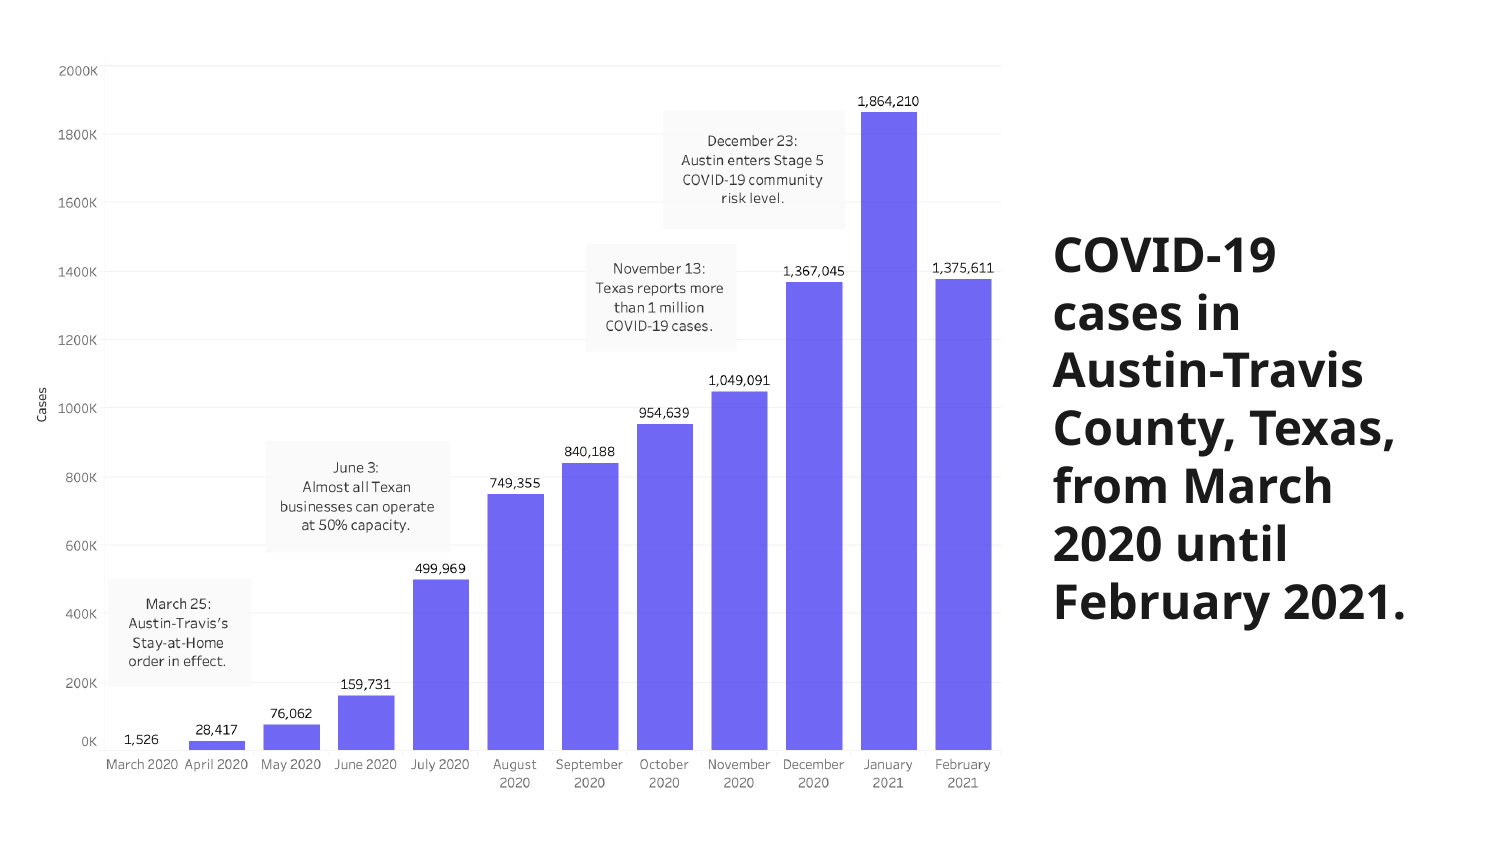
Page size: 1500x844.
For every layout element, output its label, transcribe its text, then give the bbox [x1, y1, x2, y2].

title COVID-19 cases in Austin-Travis County, Texas, from March 2020 until February 2021. [1037, 208, 1433, 711]
picture [22, 46, 1026, 800]
